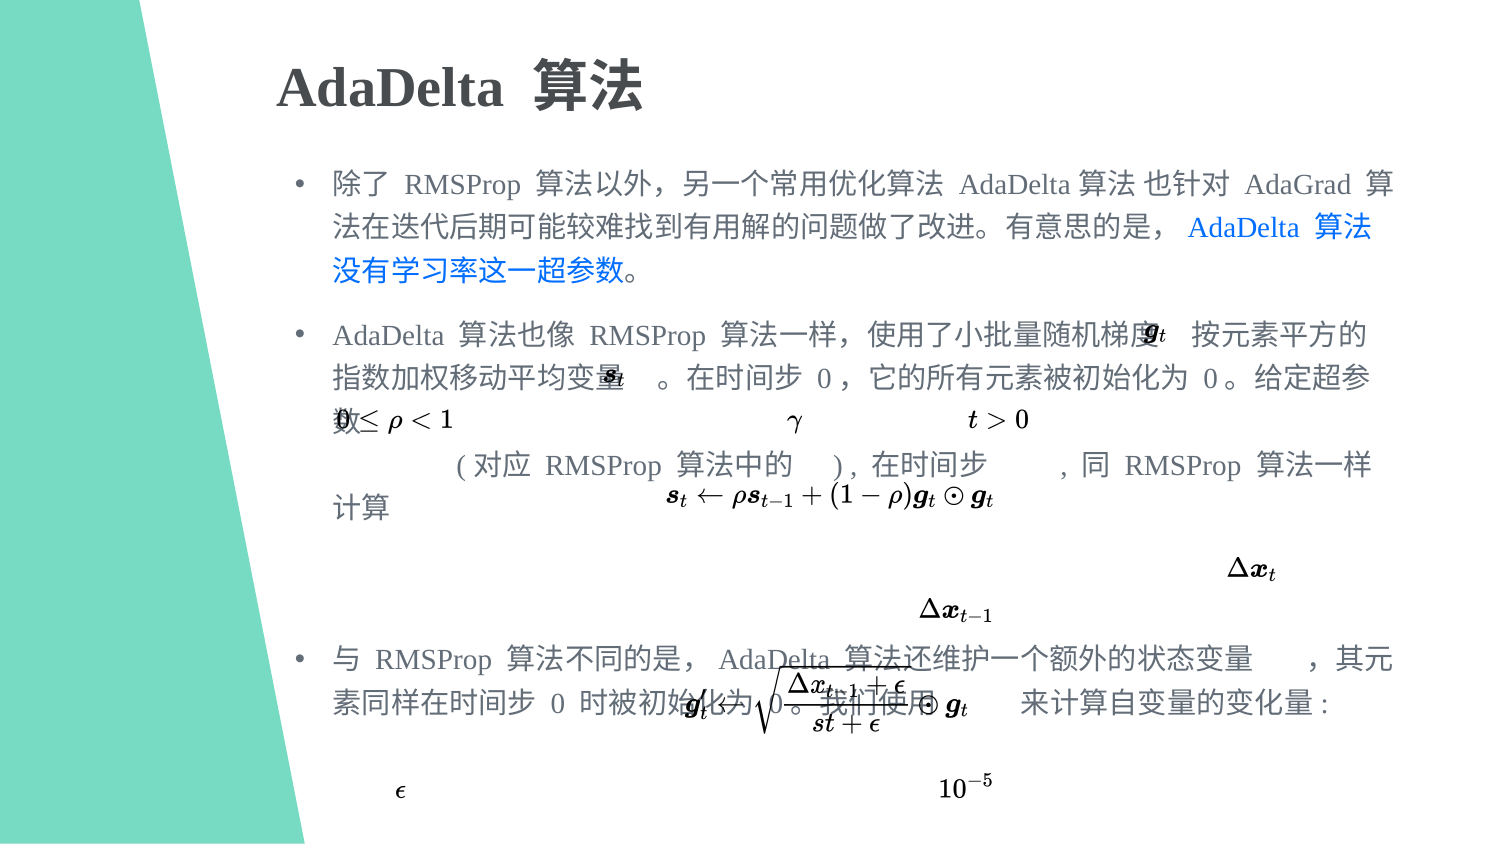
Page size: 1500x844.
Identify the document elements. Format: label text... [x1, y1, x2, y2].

picture [336, 403, 454, 435]
text_box [0, 0, 305, 844]
picture [395, 773, 406, 805]
picture [602, 357, 626, 389]
picture [938, 773, 994, 805]
picture [1143, 313, 1167, 345]
picture [665, 478, 995, 510]
picture [685, 664, 969, 734]
picture [1226, 552, 1277, 584]
text_box 除了 RMSProp 算法以外，另一个常用优化算法 AdaDelta算法 也针对 AdaGrad 算法在迭代后期可能较难找到有用解的问题做了改进。有意思的是，AdaDelta 算法没有学习率这一超参数。 AdaDelta 算法也像 RMSProp 算法一样，使用了小批量随机梯度 按元素平方的指数加权移动平均变量 。在时间步 0，它的所有元素被初始化为 0。给定超参数 (对应 RMSProp 算法中的 ) , 在时间步 , 同 RMSProp 算法一样计算 与 RMSProp 算法不同的是，AdaDelta 算法还维护一个额外的状态变量 ，其元素同样在时间步 0 时被初始化为 0。我们使用 来计算自变量的变化量: 其中 是为了维持数值稳定性而添加的常数，如 。 [280, 149, 1412, 817]
picture [917, 593, 994, 626]
picture [968, 403, 1029, 435]
text_box AdaDelta 算法 [261, 50, 1069, 123]
picture [787, 403, 802, 435]
